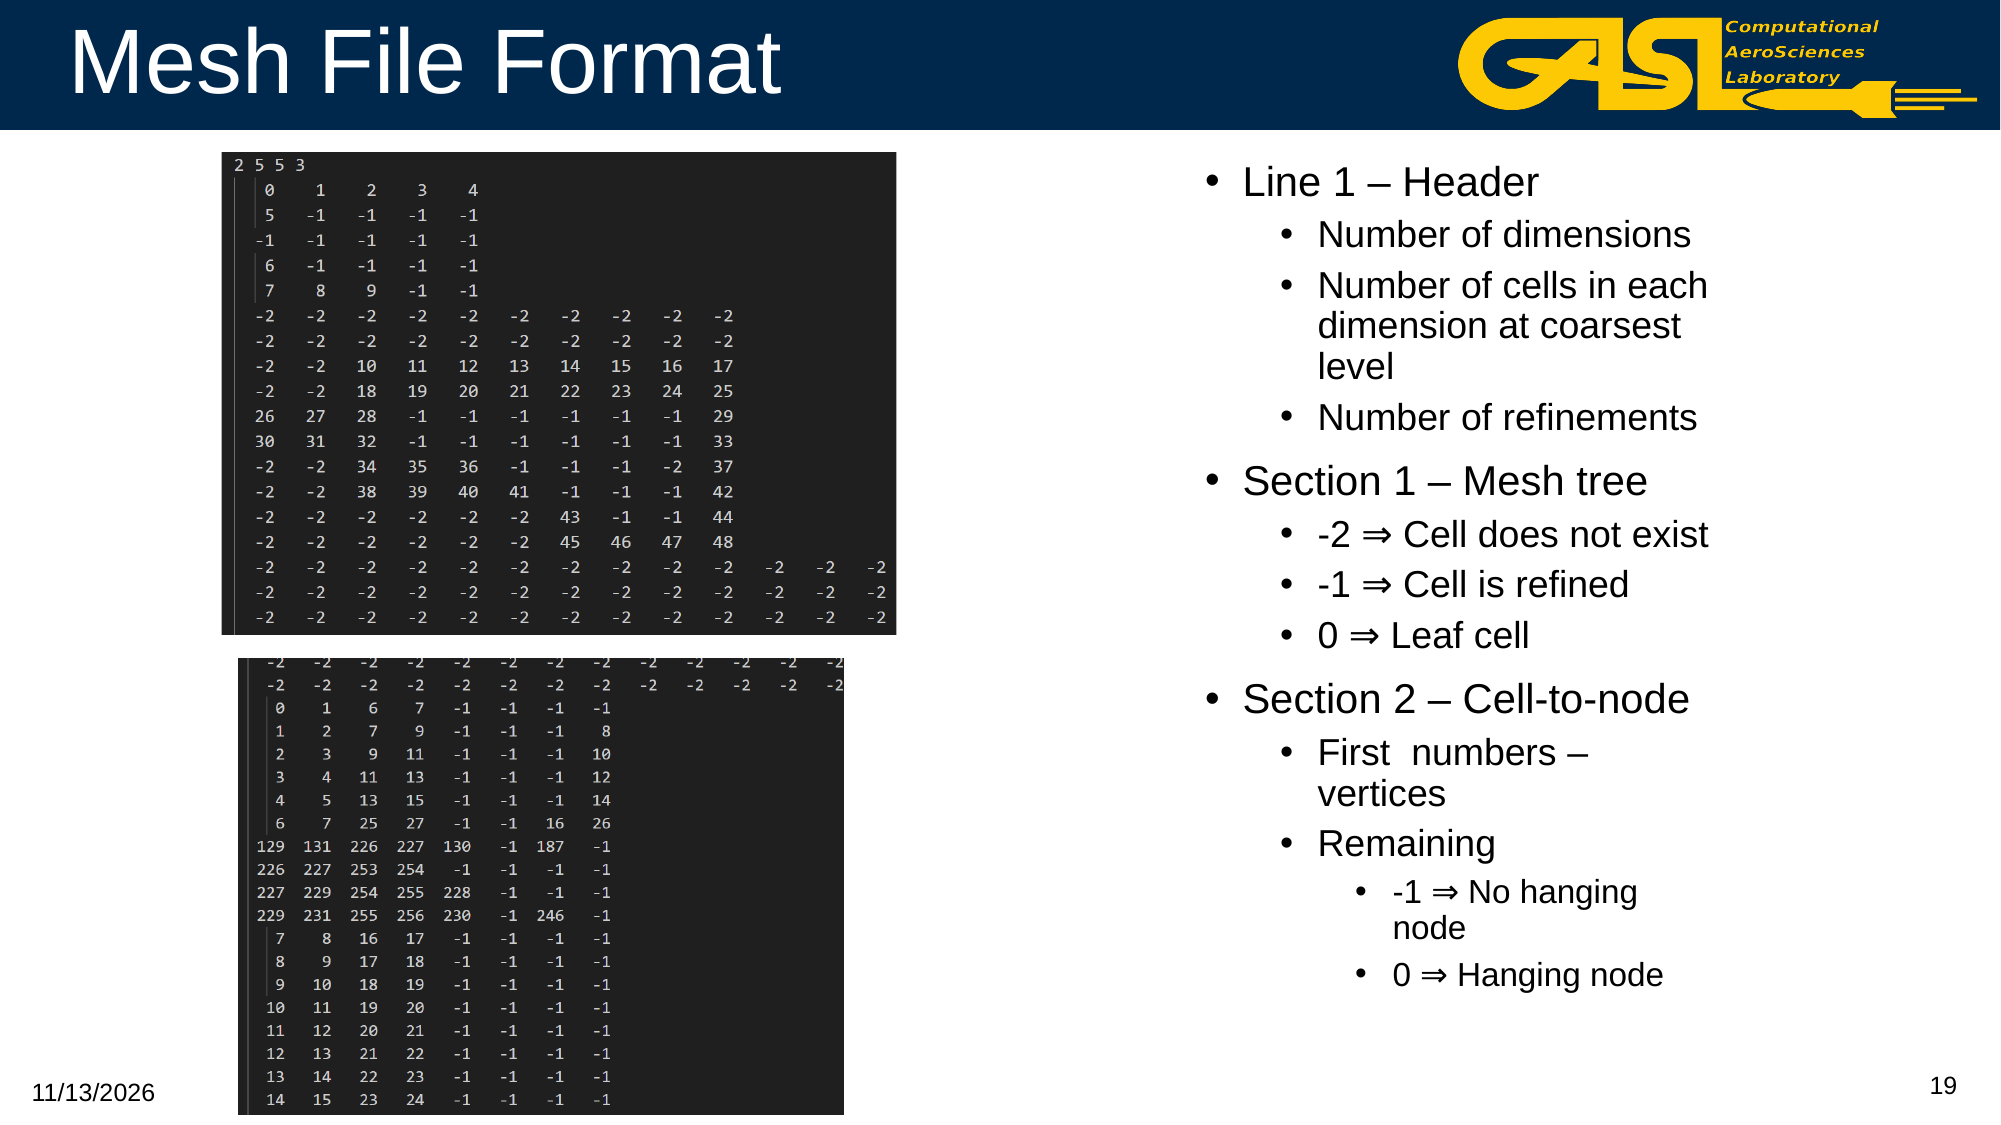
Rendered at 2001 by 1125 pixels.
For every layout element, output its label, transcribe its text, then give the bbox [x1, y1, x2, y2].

picture [238, 658, 844, 1115]
picture [221, 152, 897, 635]
picture [1449, 14, 1996, 121]
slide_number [16, 1061, 467, 1122]
title Mesh File Format [53, 0, 1449, 129]
slide_number 19 [1522, 1054, 1973, 1115]
